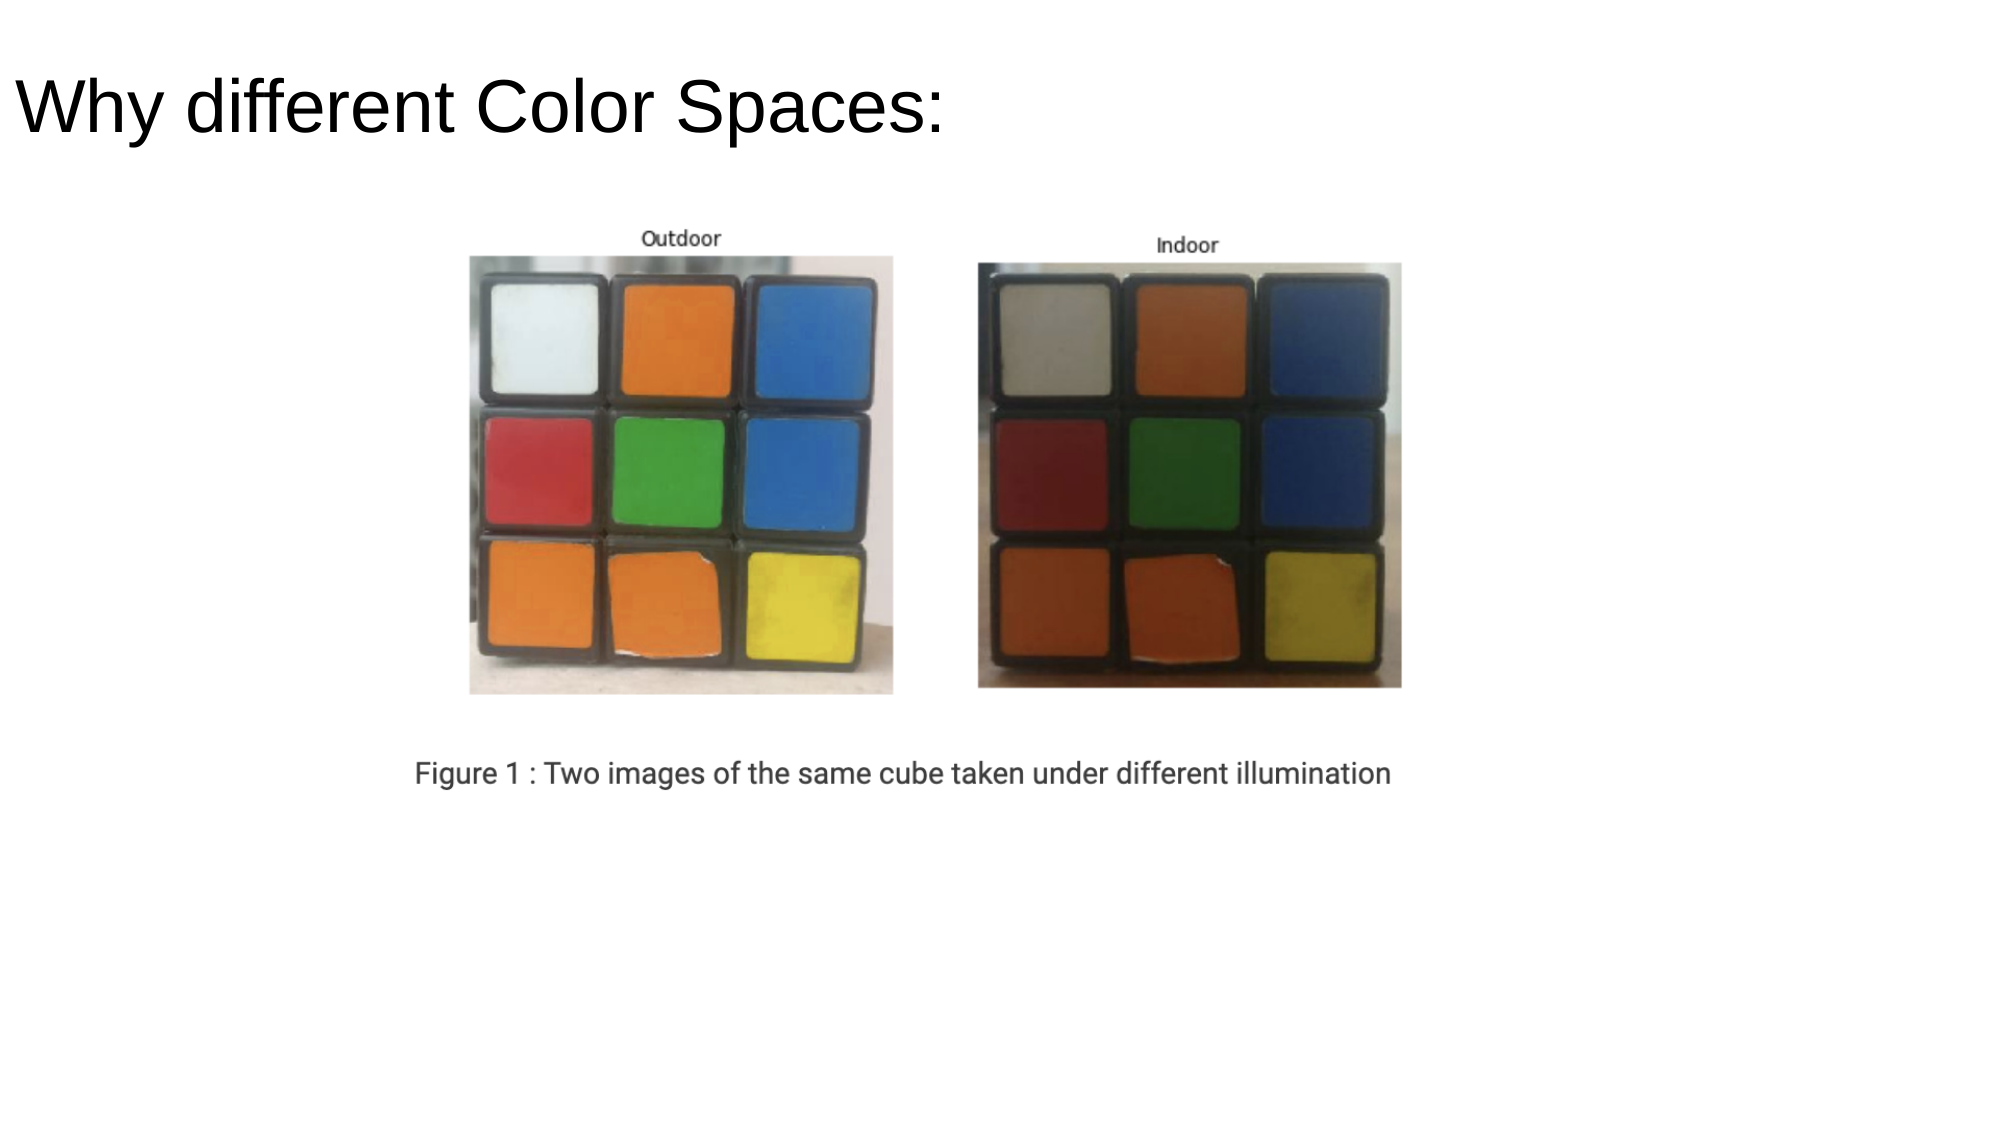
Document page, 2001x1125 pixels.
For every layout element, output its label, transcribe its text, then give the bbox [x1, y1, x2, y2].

picture [274, 181, 1601, 812]
title Why different Color Spaces: [0, 0, 1725, 218]
